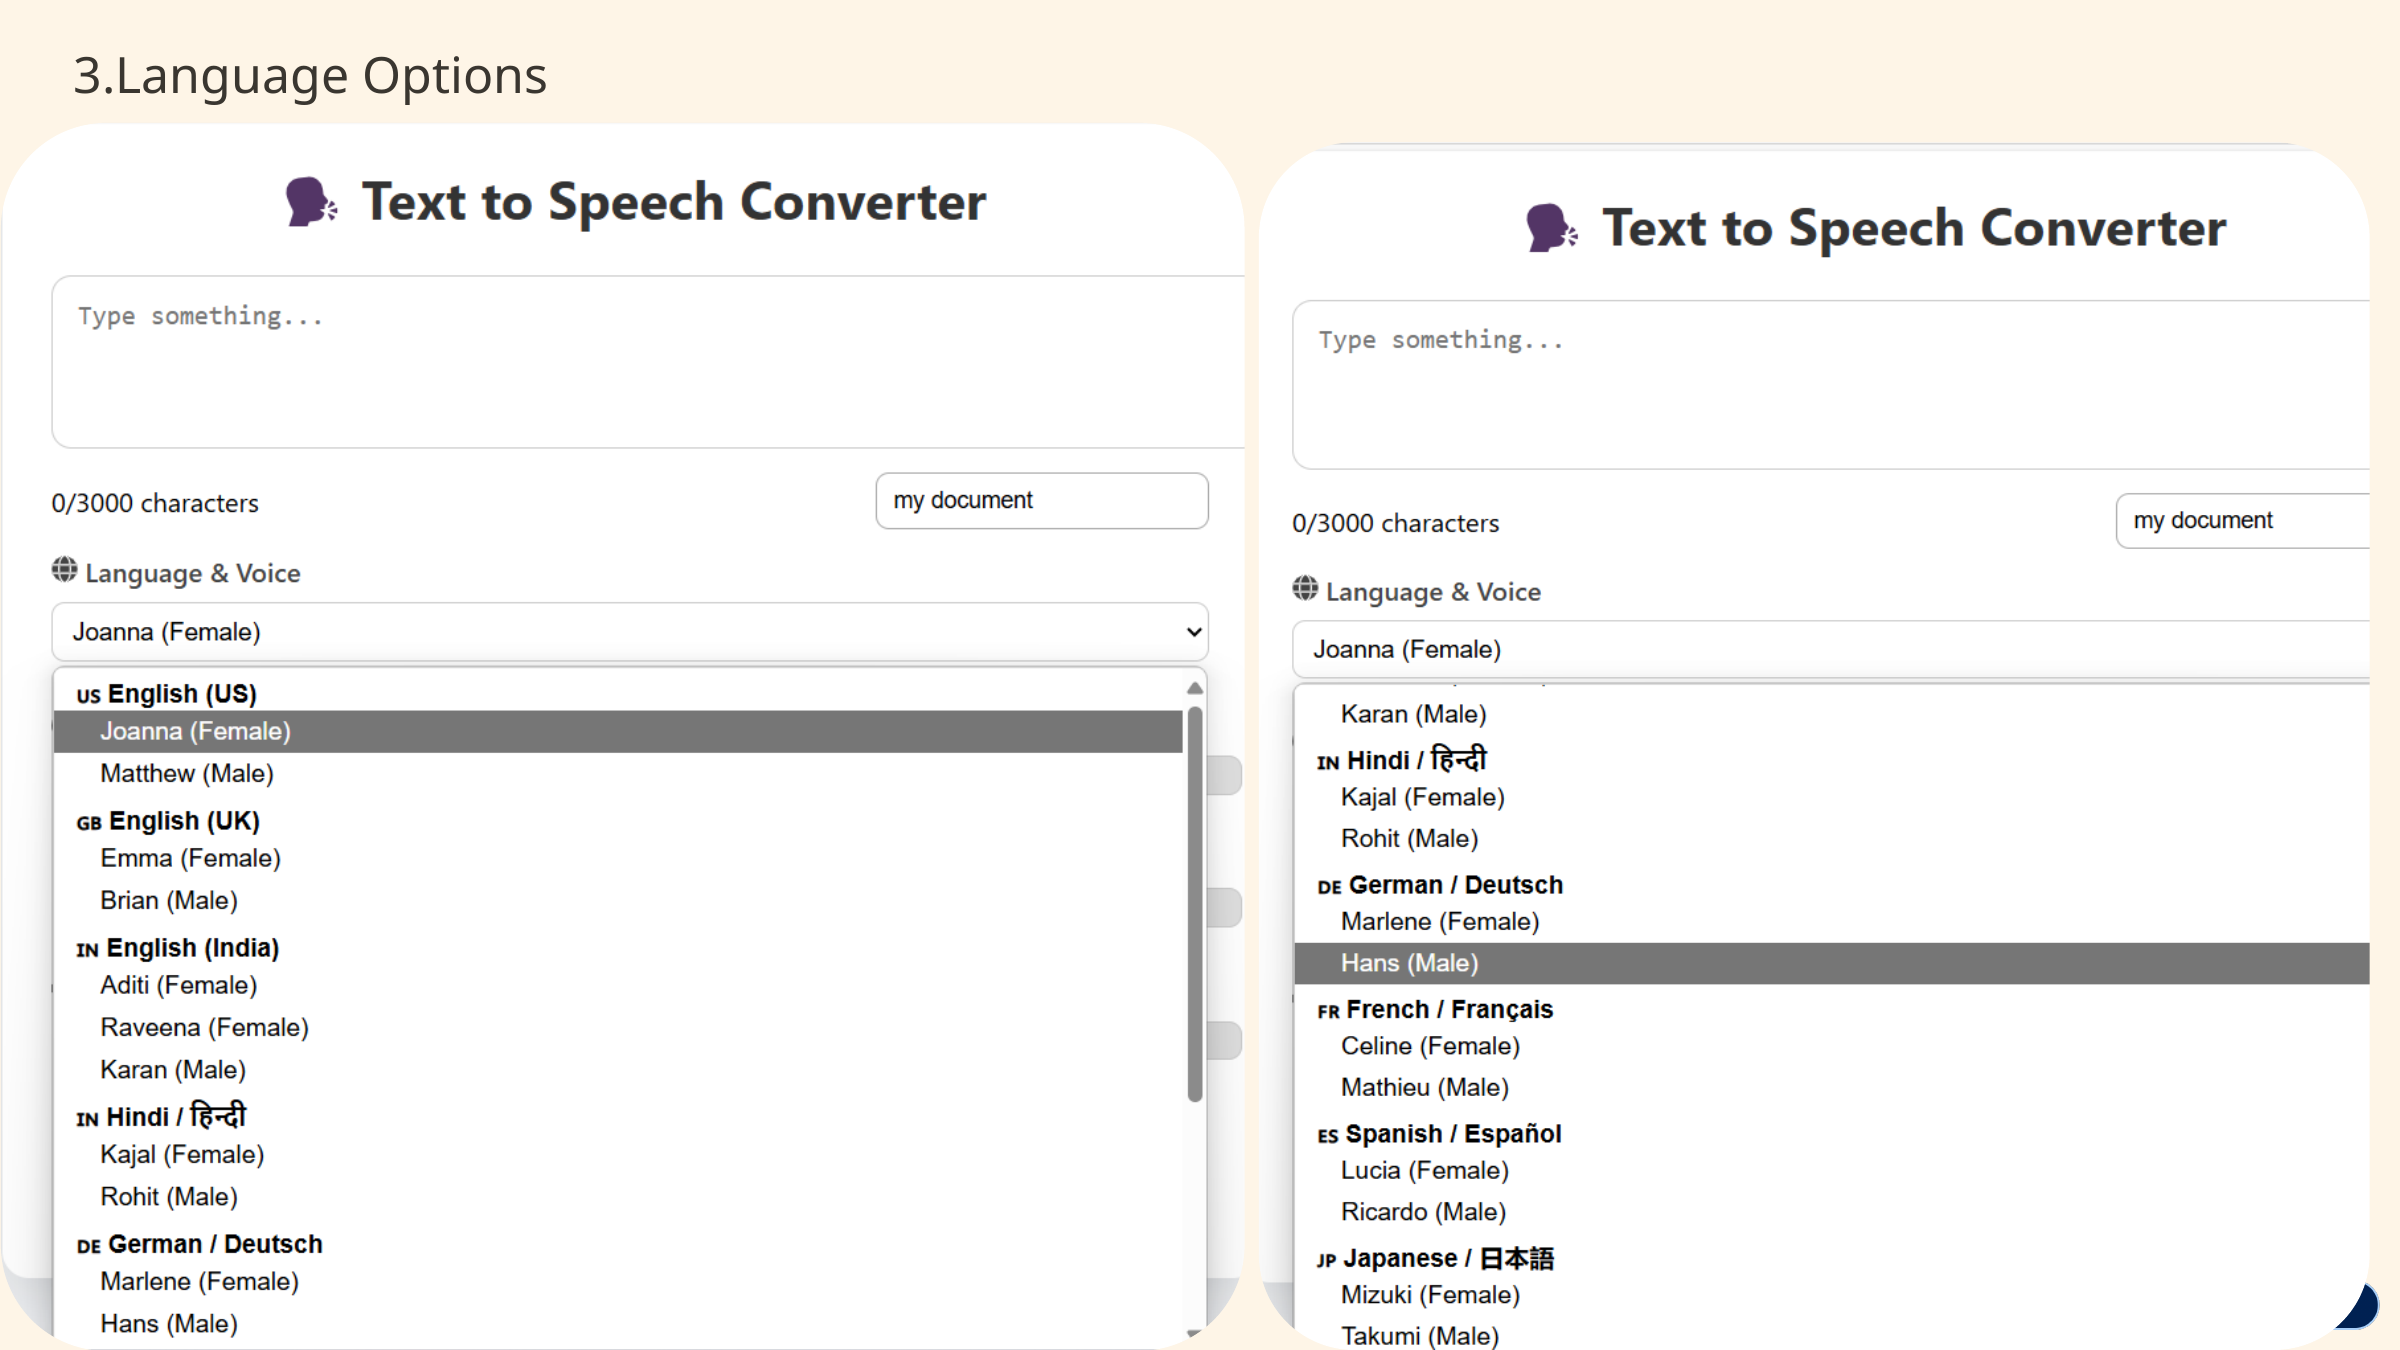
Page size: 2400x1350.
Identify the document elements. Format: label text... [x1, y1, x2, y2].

picture [0, 122, 1245, 1350]
picture [1258, 142, 2389, 1350]
text_box 3.Language Options [58, 38, 1259, 111]
